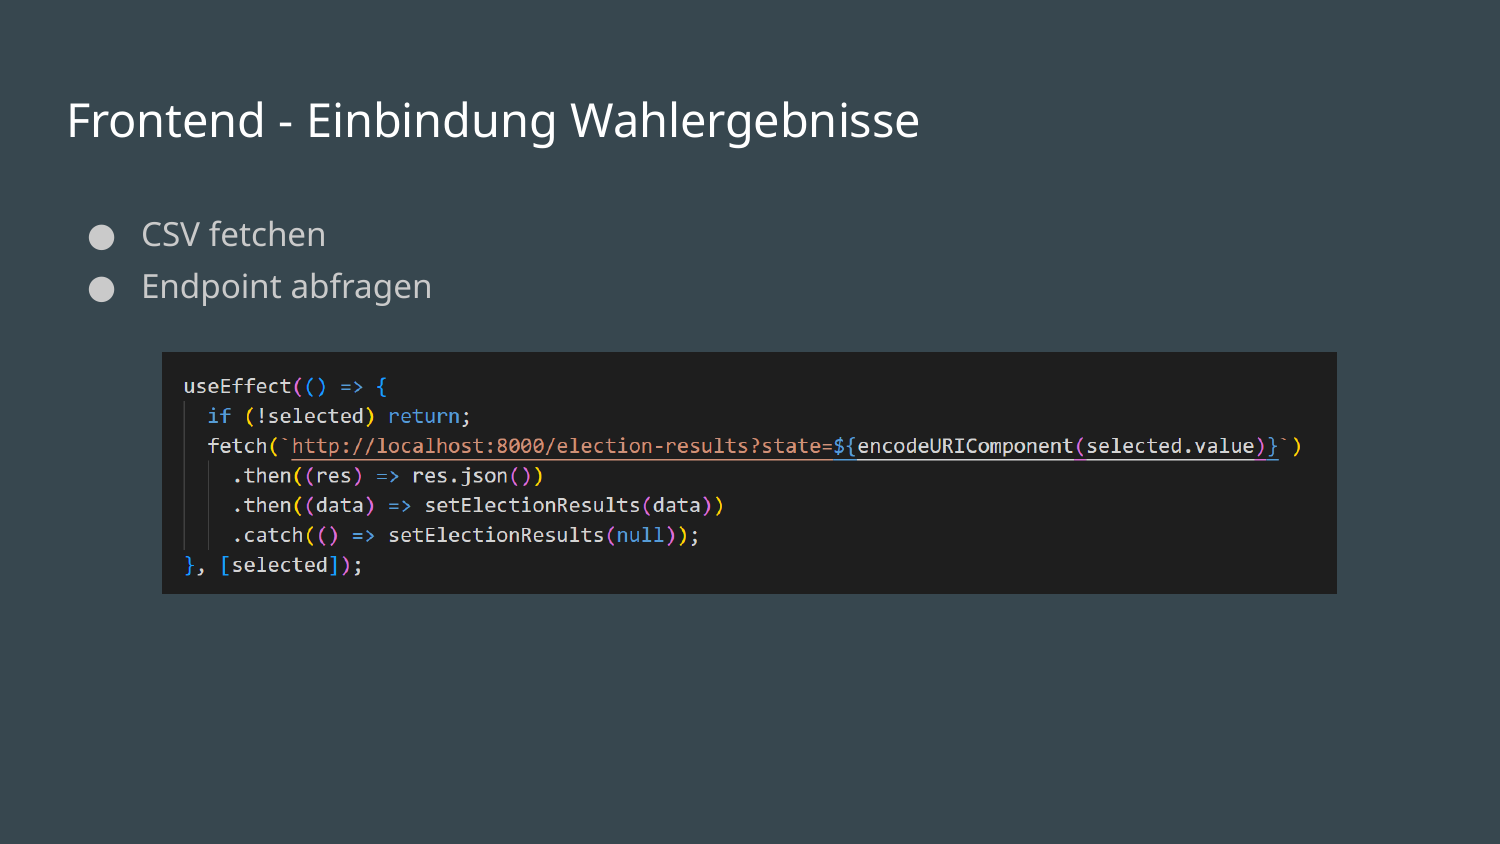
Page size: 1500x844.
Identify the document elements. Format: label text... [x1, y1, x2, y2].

picture [162, 351, 1338, 594]
list CSV fetchen Endpoint abfragen [51, 189, 1449, 750]
title Frontend - Einbindung Wahlergebnisse [51, 72, 1449, 167]
